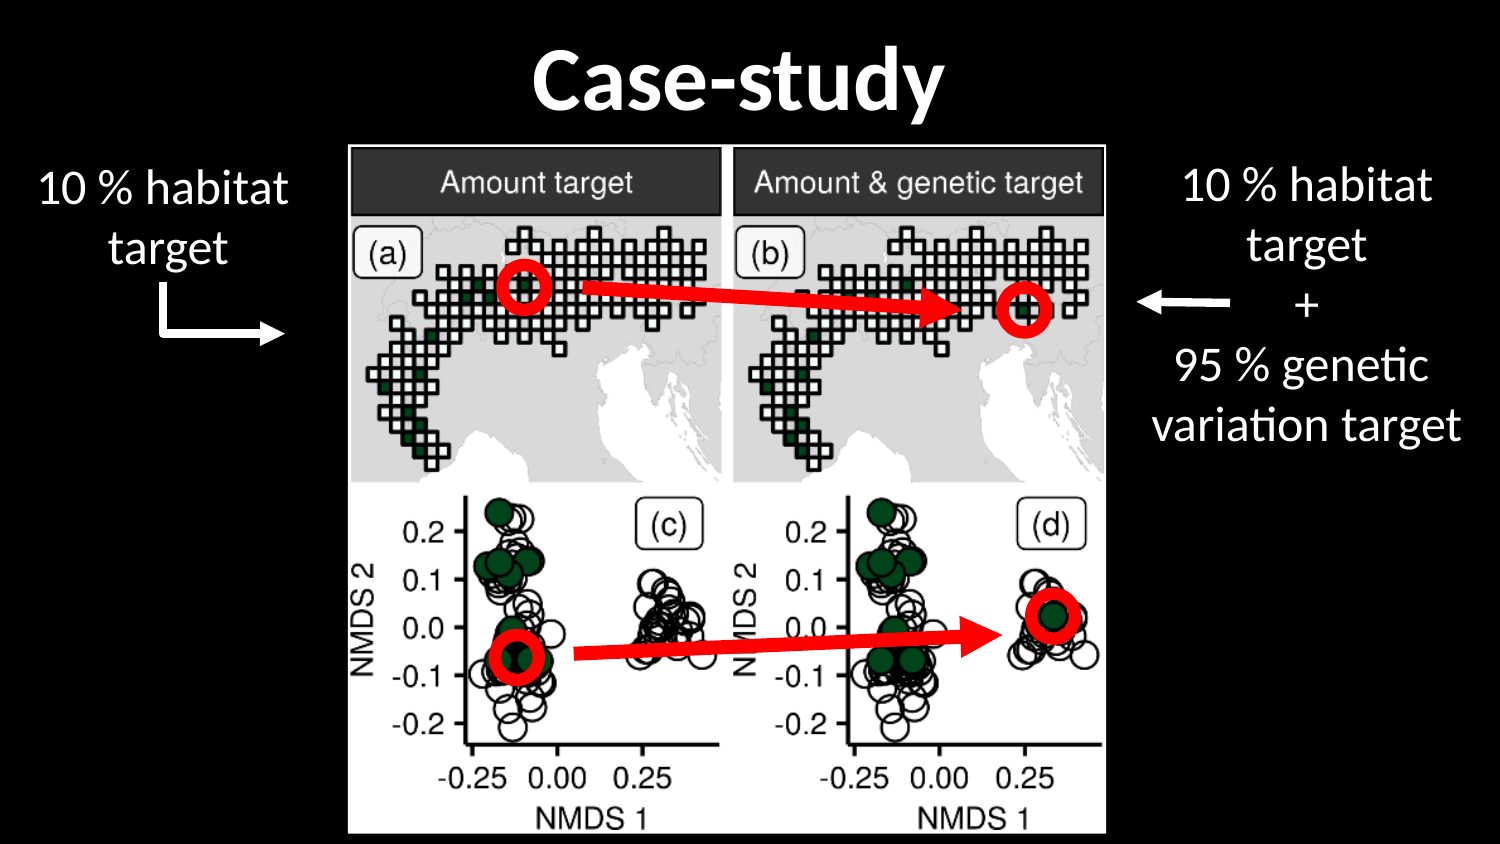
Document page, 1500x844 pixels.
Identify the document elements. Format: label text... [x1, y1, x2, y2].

text_box 10 % habitat target + 95 % genetic variation target [1136, 144, 1478, 460]
text_box 10 % habitat target [21, 147, 305, 282]
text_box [573, 634, 1003, 654]
title Case-study [75, 3, 1425, 145]
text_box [582, 287, 963, 311]
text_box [198, 247, 250, 370]
picture [350, 146, 1104, 831]
